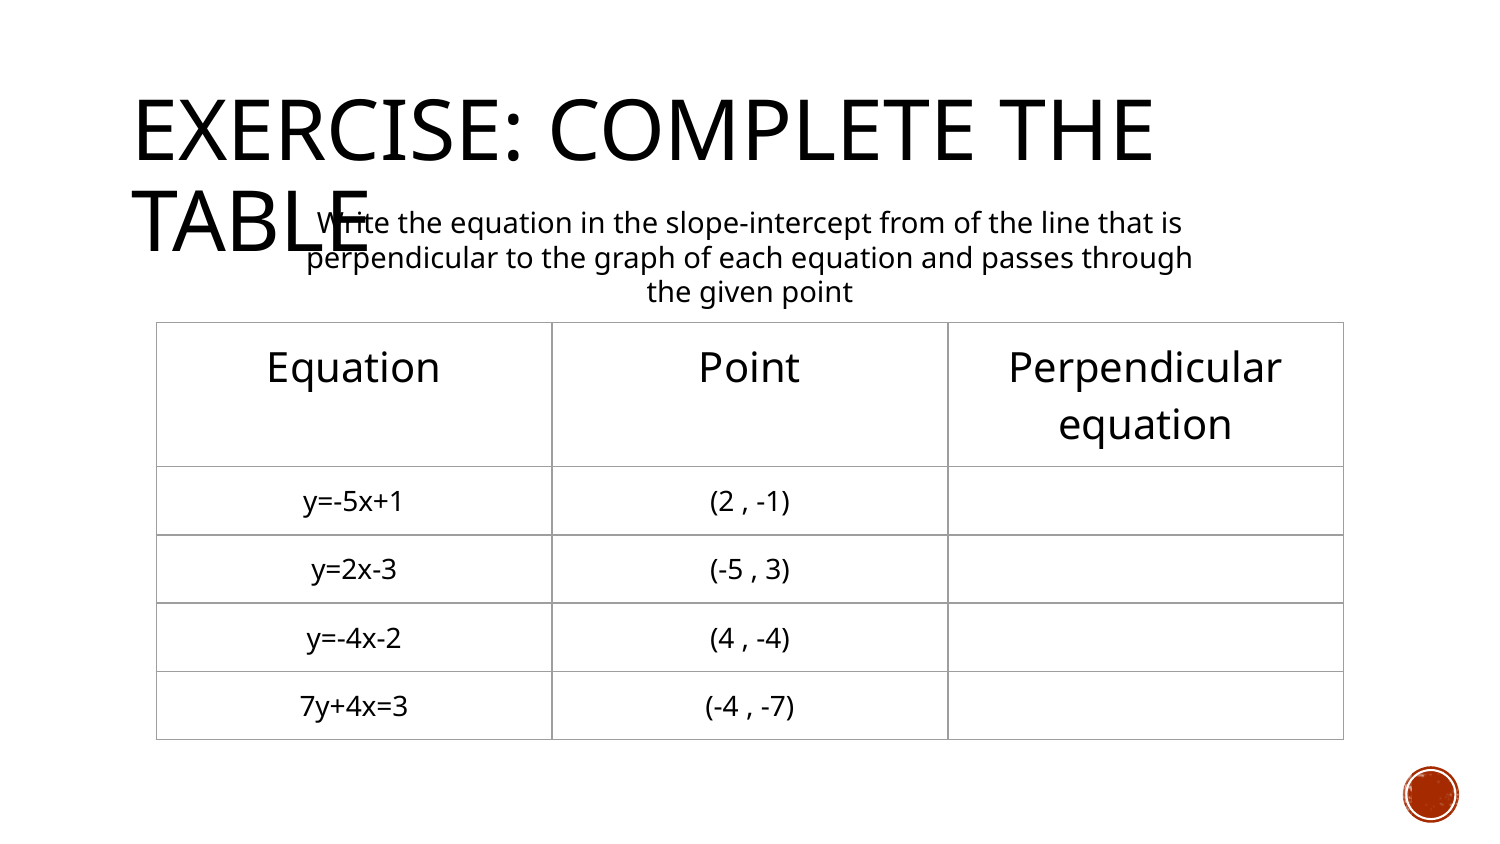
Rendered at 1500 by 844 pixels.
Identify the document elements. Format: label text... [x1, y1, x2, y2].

table_cell (-5 , 3) [553, 536, 947, 602]
table_header Equation [157, 323, 551, 466]
table_cell y=2x-3 [157, 536, 551, 602]
table_cell [949, 536, 1343, 602]
table_cell (-4 , -7) [553, 672, 947, 739]
table_cell [949, 467, 1343, 534]
table_header Perpendicular equation [949, 323, 1343, 466]
table_cell y=-4x-2 [157, 604, 551, 671]
table_cell [949, 672, 1343, 739]
table_cell (4 , -4) [553, 604, 947, 671]
table_header Point [553, 323, 947, 466]
table_cell 7y+4x=3 [157, 672, 551, 739]
table_cell (2 , -1) [553, 467, 947, 534]
table_cell [949, 604, 1343, 671]
title Exercise: complete the table [115, 72, 1384, 167]
table_cell y=-5x+1 [157, 467, 551, 534]
text_box Write the equation in the slope-intercept from of the line that is perpendicular to the graph of each equation and passes through the given point [290, 188, 1209, 277]
